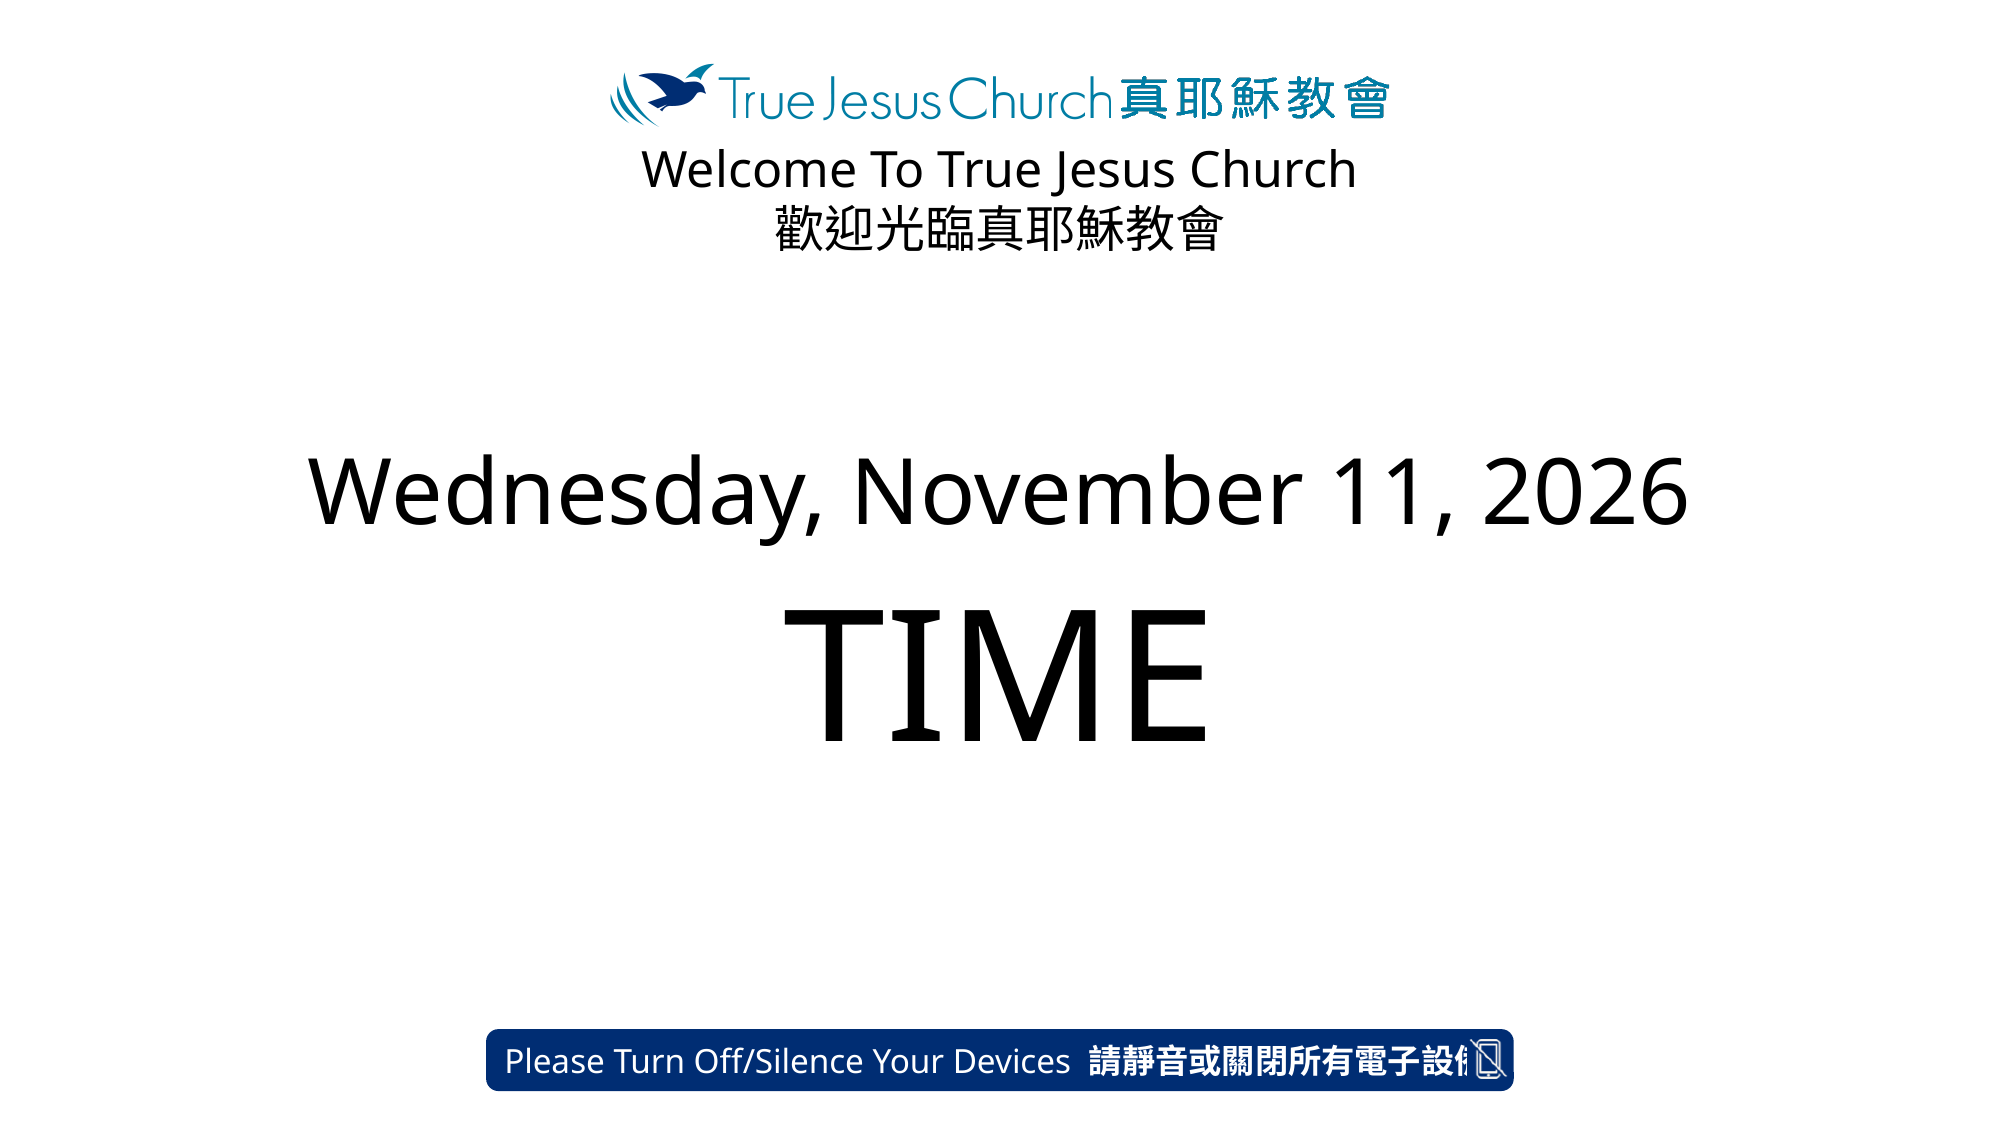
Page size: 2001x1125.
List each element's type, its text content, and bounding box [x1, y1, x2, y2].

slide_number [144, 444, 1856, 547]
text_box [486, 1028, 1514, 1092]
text_box Welcome To True Jesus Church 歡迎光臨真耶穌教會 [303, 129, 1697, 265]
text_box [610, 62, 1390, 127]
text_box TIME [389, 550, 1611, 786]
